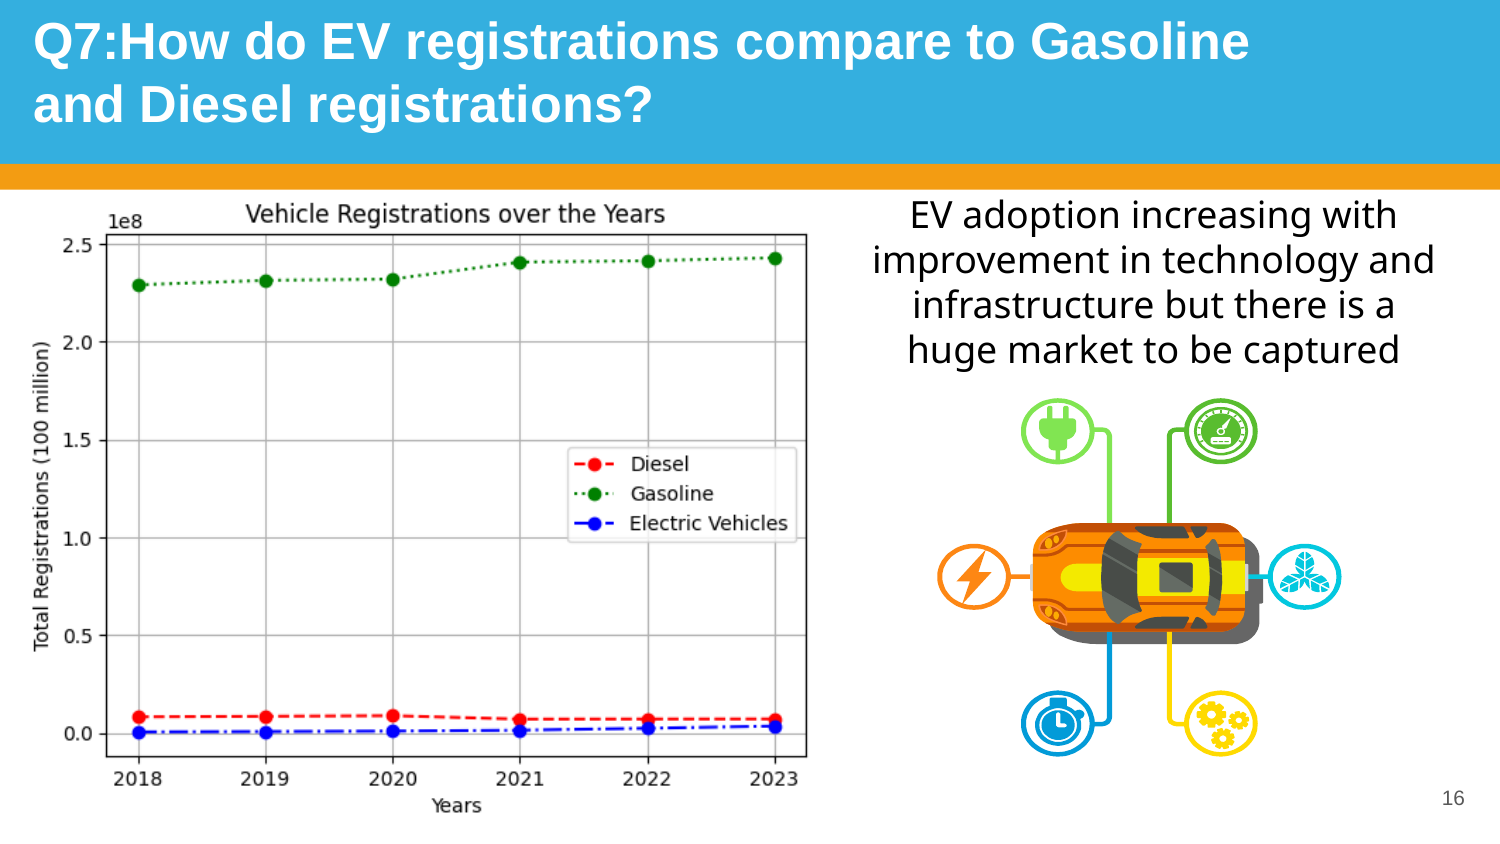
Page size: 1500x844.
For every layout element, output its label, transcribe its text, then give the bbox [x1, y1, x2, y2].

text_box [1134, 616, 1190, 629]
text_box [1220, 595, 1245, 607]
text_box [1045, 606, 1053, 617]
text_box [1221, 560, 1245, 595]
text_box Q7:How do EV registrations compare to Gasoline and Diesel registrations? [18, 0, 1371, 141]
text_box [1207, 552, 1222, 574]
text_box [1201, 413, 1241, 449]
text_box [1219, 547, 1245, 560]
text_box [1040, 605, 1066, 624]
picture [20, 189, 820, 831]
text_box [1205, 595, 1220, 616]
text_box [1103, 538, 1139, 572]
text_box [1245, 563, 1249, 592]
text_box [1138, 558, 1208, 597]
text_box [1208, 568, 1223, 602]
text_box EV adoption increasing with improvement in technology and infrastructure but there is a huge market to be captured [851, 190, 1457, 261]
text_box [1166, 398, 1258, 523]
text_box [1190, 616, 1208, 629]
text_box [1159, 568, 1193, 593]
text_box [1310, 580, 1320, 593]
text_box [1159, 562, 1193, 588]
text_box [1109, 530, 1142, 555]
text_box [1196, 701, 1227, 728]
text_box [1299, 577, 1310, 589]
text_box [1101, 590, 1140, 625]
text_box [1193, 407, 1249, 456]
text_box [1295, 557, 1304, 571]
text_box [1218, 607, 1245, 611]
text_box [1138, 553, 1208, 558]
text_box [0, 163, 1500, 190]
text_box [1032, 547, 1104, 607]
text_box [1139, 549, 1207, 553]
text_box [1044, 622, 1240, 632]
text_box [1305, 557, 1315, 571]
text_box [1193, 560, 1209, 595]
text_box [1190, 526, 1208, 538]
text_box [1289, 580, 1299, 593]
text_box [1044, 523, 1240, 533]
text_box [1113, 632, 1166, 645]
text_box [1280, 581, 1288, 589]
text_box [1172, 579, 1264, 645]
text_box [1205, 539, 1222, 560]
text_box [1101, 554, 1142, 613]
text_box [0, 0, 1500, 163]
text_box [1249, 543, 1342, 610]
text_box [1311, 575, 1328, 584]
text_box [1035, 697, 1085, 746]
text_box [1053, 611, 1060, 620]
text_box [1244, 537, 1260, 574]
text_box [1305, 566, 1319, 579]
text_box [1139, 602, 1207, 606]
text_box [1032, 598, 1105, 611]
text_box [1041, 710, 1075, 740]
text_box [1123, 606, 1245, 622]
slide_number ‹#› [1389, 764, 1480, 830]
text_box [1134, 526, 1190, 539]
text_box [937, 543, 1030, 610]
text_box [1321, 581, 1330, 589]
text_box [1050, 626, 1106, 645]
text_box [1047, 531, 1066, 549]
text_box [1305, 551, 1312, 560]
text_box [1053, 535, 1060, 544]
text_box [1060, 563, 1101, 592]
text_box [1123, 532, 1245, 549]
text_box [1032, 602, 1113, 623]
text_box [1045, 538, 1053, 549]
text_box [1228, 711, 1250, 730]
text_box [1138, 597, 1208, 602]
text_box [1166, 632, 1258, 757]
text_box [1032, 532, 1112, 553]
text_box [1021, 632, 1113, 757]
text_box [1021, 398, 1113, 523]
text_box [1211, 728, 1235, 750]
text_box [1297, 551, 1304, 560]
text_box [1040, 540, 1047, 550]
text_box [1281, 575, 1298, 584]
text_box [1281, 586, 1289, 593]
text_box [1320, 586, 1329, 593]
text_box [1290, 566, 1304, 579]
text_box [1032, 544, 1105, 557]
